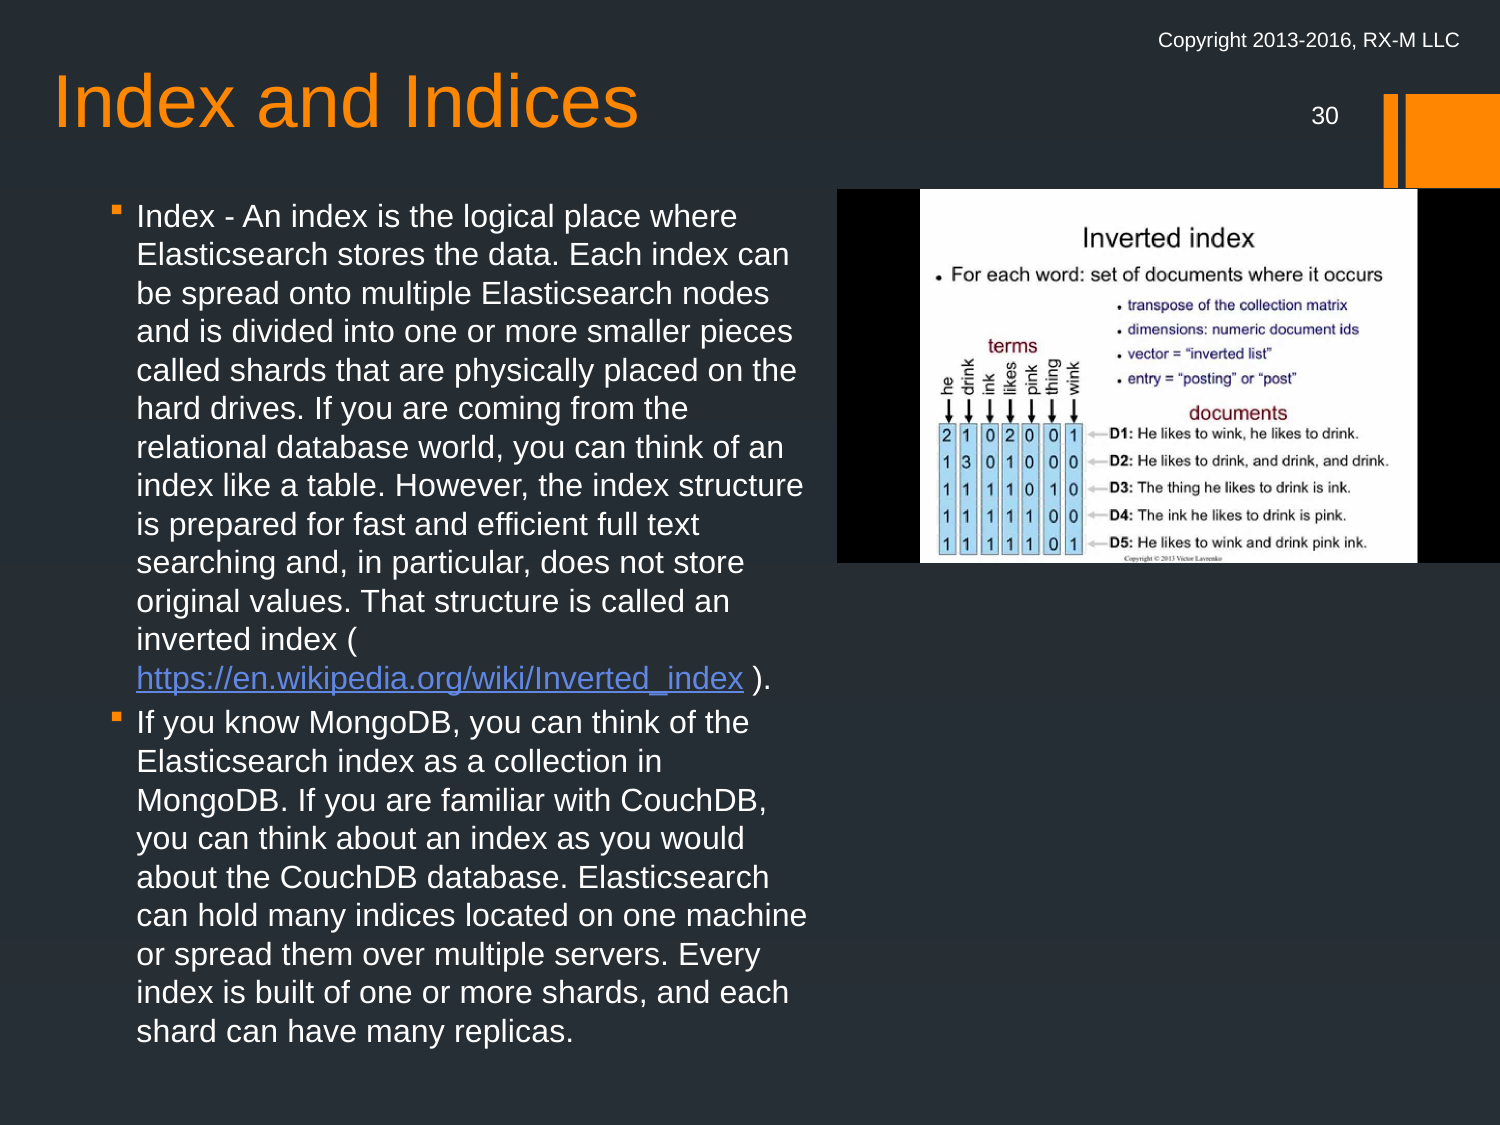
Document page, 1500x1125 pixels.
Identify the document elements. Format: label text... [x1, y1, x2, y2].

list Index - An index is the logical place where Elasticsearch stores the data. Each index can be spread onto multiple Elasticsearch nodes and is divided into one or more smaller pieces called shards that are physically placed on the hard drives. If you are coming from the relational database world, you can think of an index like a table. However, the index structure is prepared for fast and efficient full text searching and, in particular, does not store original values. That structure is called an inverted index (https://en.wikipedia.org/wiki/Inverted_index). If you know MongoDB, you can think of the Elasticsearch index as a collection in MongoDB. If you are familiar with CouchDB, you can think about an index as you would about the CouchDB database. Elasticsearch can hold many indices located on one machine or spread them over multiple servers. Every index is built of one or more shards, and each shard can have many replicas. [87, 187, 838, 1063]
slide_number 30 [1199, 90, 1355, 140]
footer Copyright 2013-2016, RX-M LLC [1106, 26, 1475, 76]
title Index and Indices [37, 17, 1238, 150]
picture [837, 189, 1500, 563]
